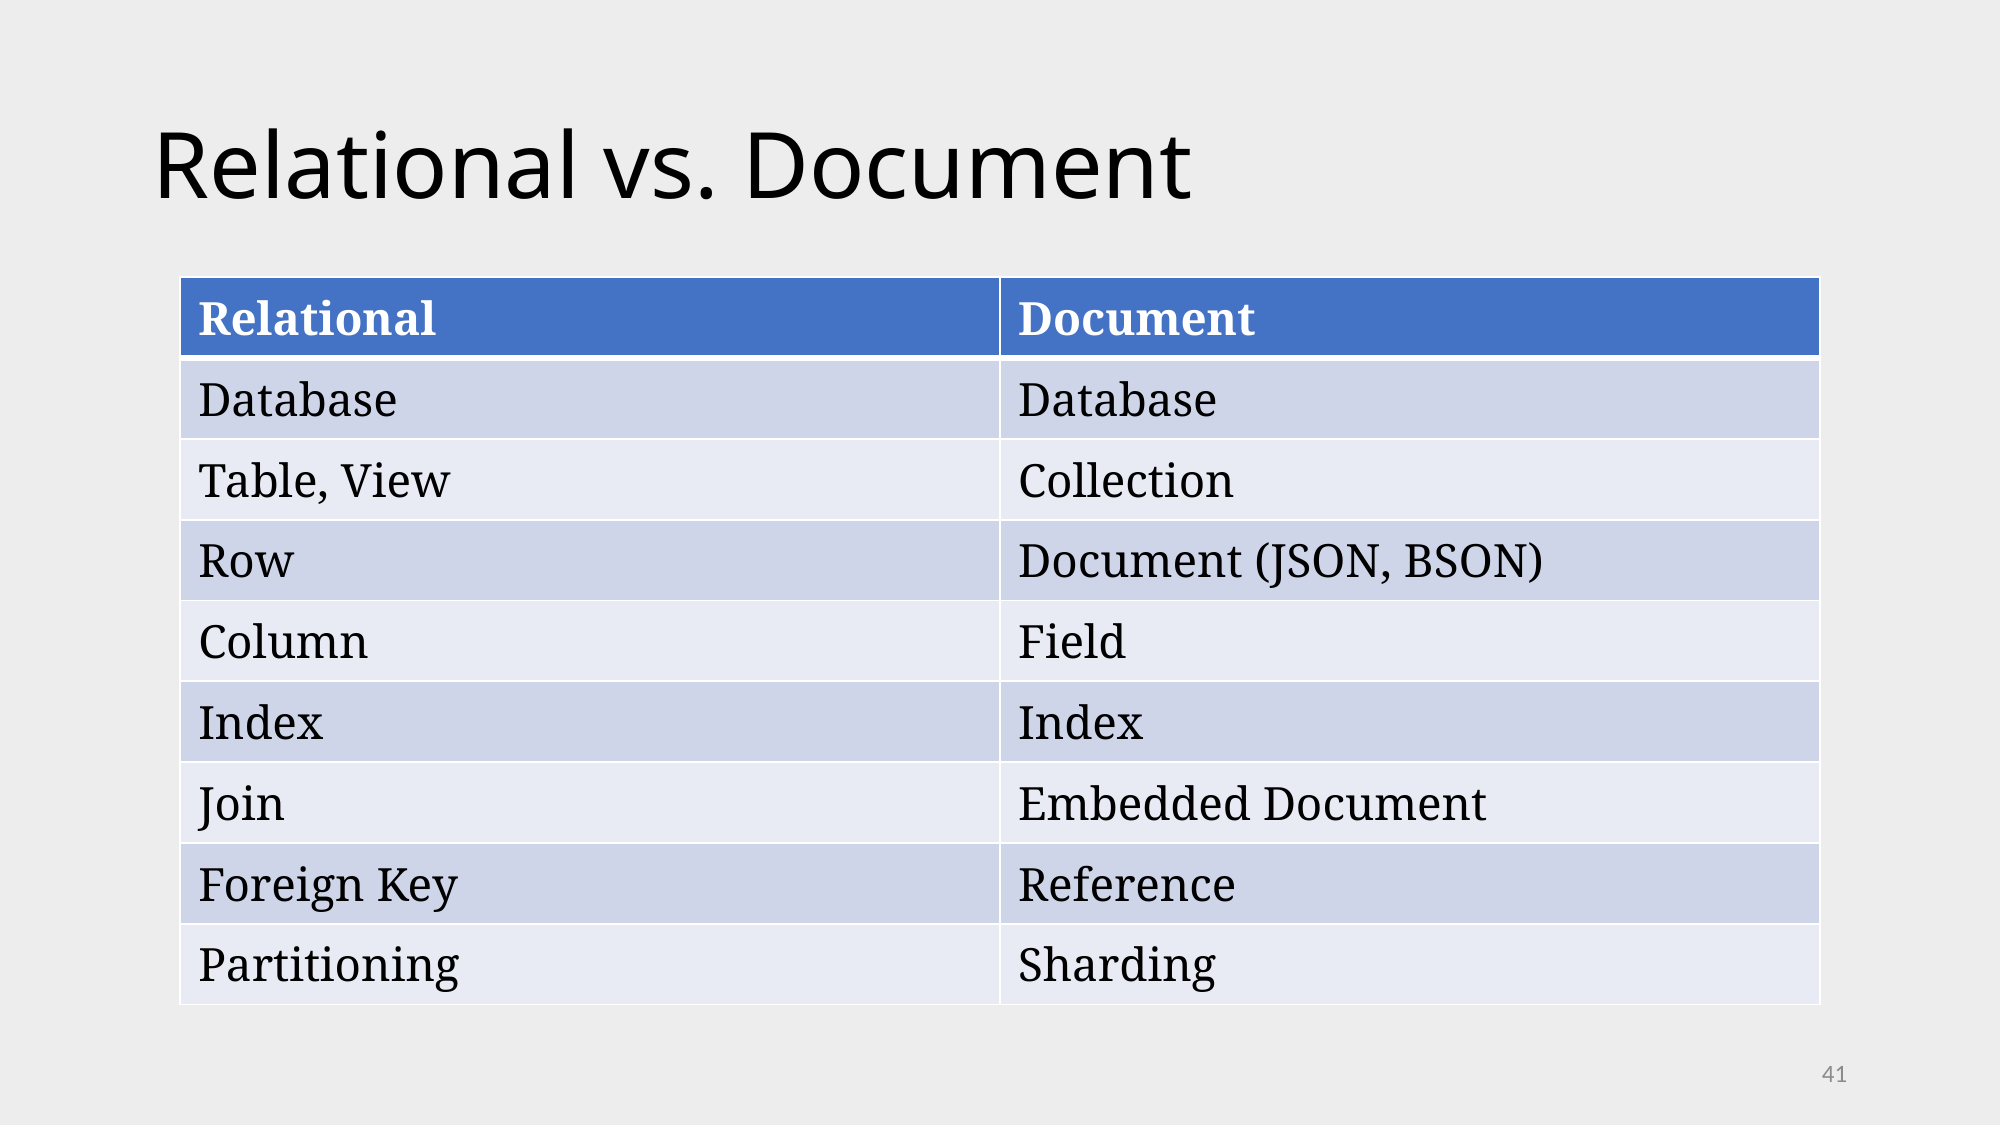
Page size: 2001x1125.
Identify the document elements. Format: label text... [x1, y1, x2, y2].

table_header Document [1001, 278, 1819, 355]
table_cell Embedded Document [1001, 763, 1819, 842]
table_cell Field [1001, 601, 1819, 680]
table_cell Sharding [1001, 925, 1819, 1004]
table_cell Foreign Key [181, 844, 999, 923]
table_cell Join [181, 763, 999, 842]
table_cell Row [181, 521, 999, 600]
table_cell Table, View [181, 440, 999, 519]
table_cell Collection [1001, 440, 1819, 519]
table_header Relational [181, 278, 999, 355]
slide_number 41 [1412, 1042, 1863, 1103]
table_cell Partitioning [181, 925, 999, 1004]
title Relational vs. Document [137, 59, 1863, 278]
table_cell Reference [1001, 844, 1819, 923]
table_cell Index [181, 682, 999, 761]
table_cell Column [181, 601, 999, 680]
table_cell Document (JSON, BSON) [1001, 521, 1819, 600]
table_cell Index [1001, 682, 1819, 761]
table_cell Database [1001, 361, 1819, 438]
table_cell Database [181, 361, 999, 438]
